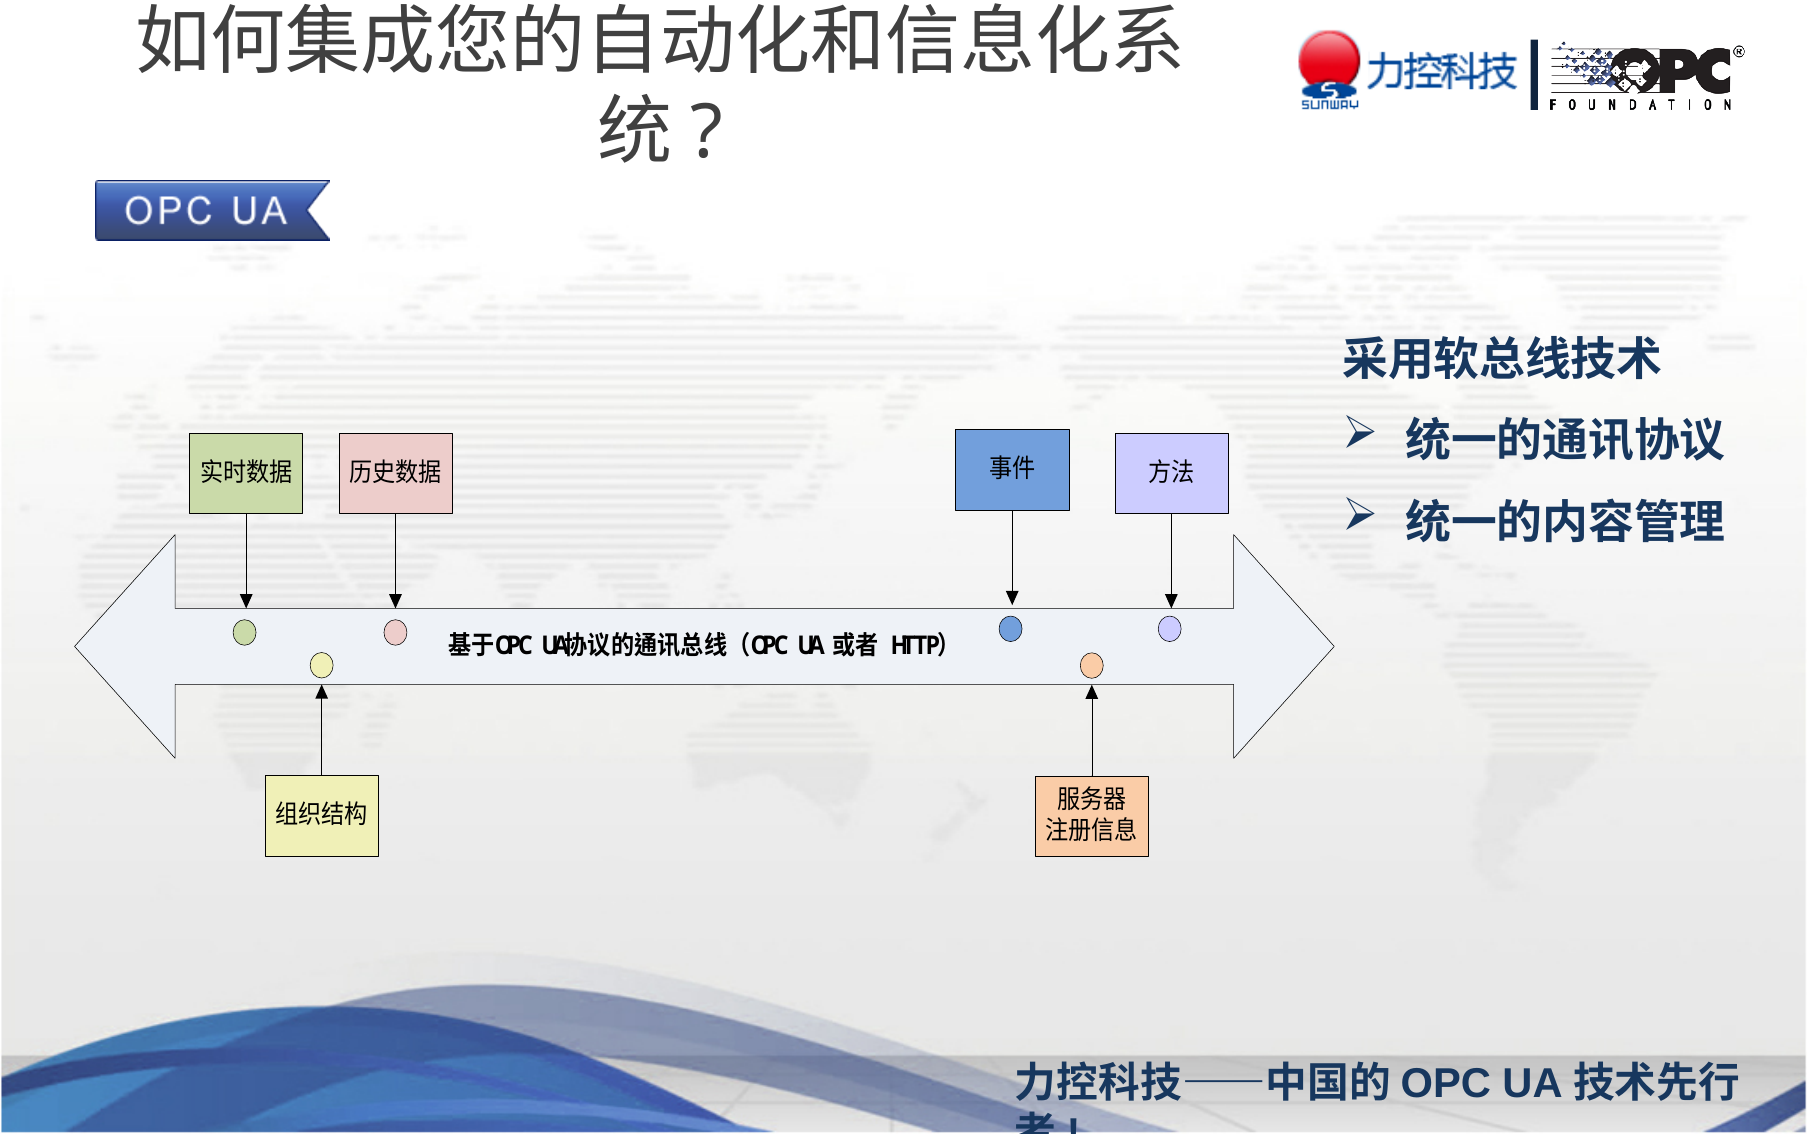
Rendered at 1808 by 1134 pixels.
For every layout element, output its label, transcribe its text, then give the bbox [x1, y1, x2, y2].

text_box 如何集成您的自动化和信息化系统? [59, 35, 1261, 130]
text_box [71, 425, 1338, 861]
text_box 采用软总线技术 [1325, 320, 1760, 404]
text_box 统一的通讯协议 [1325, 404, 1760, 485]
picture [0, 1, 1808, 1134]
text_box 统一的内容管理 [1343, 484, 1748, 567]
